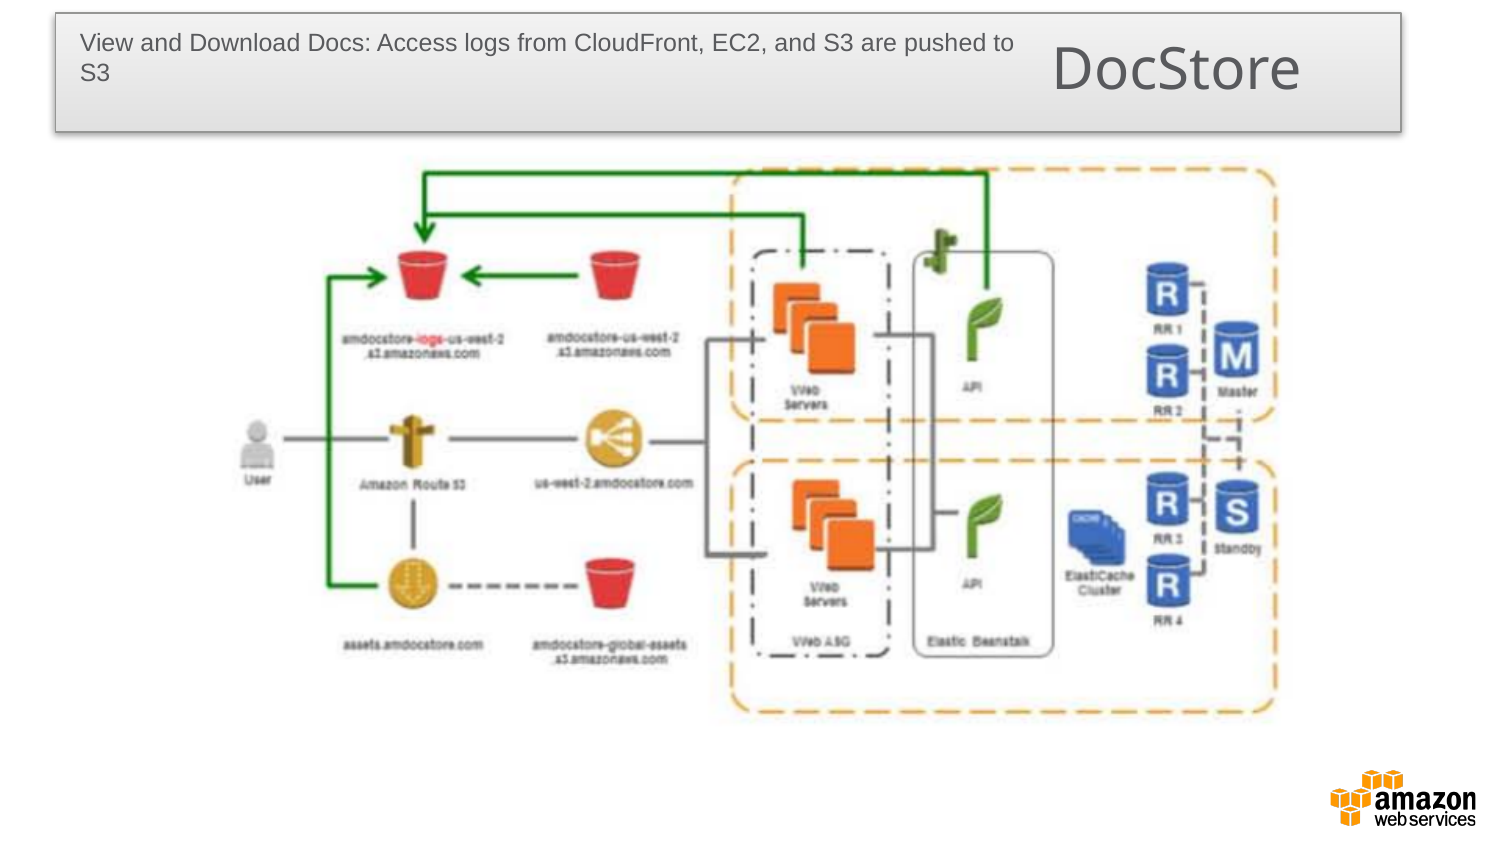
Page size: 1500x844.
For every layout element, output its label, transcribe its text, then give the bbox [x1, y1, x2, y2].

title [55, 12, 1402, 133]
text_box View and Download Docs: Access logs from CloudFront, EC2, and S3 are pushed to S3 [64, 19, 1049, 137]
picture [219, 151, 1299, 736]
list DocStore [1049, 23, 1391, 132]
